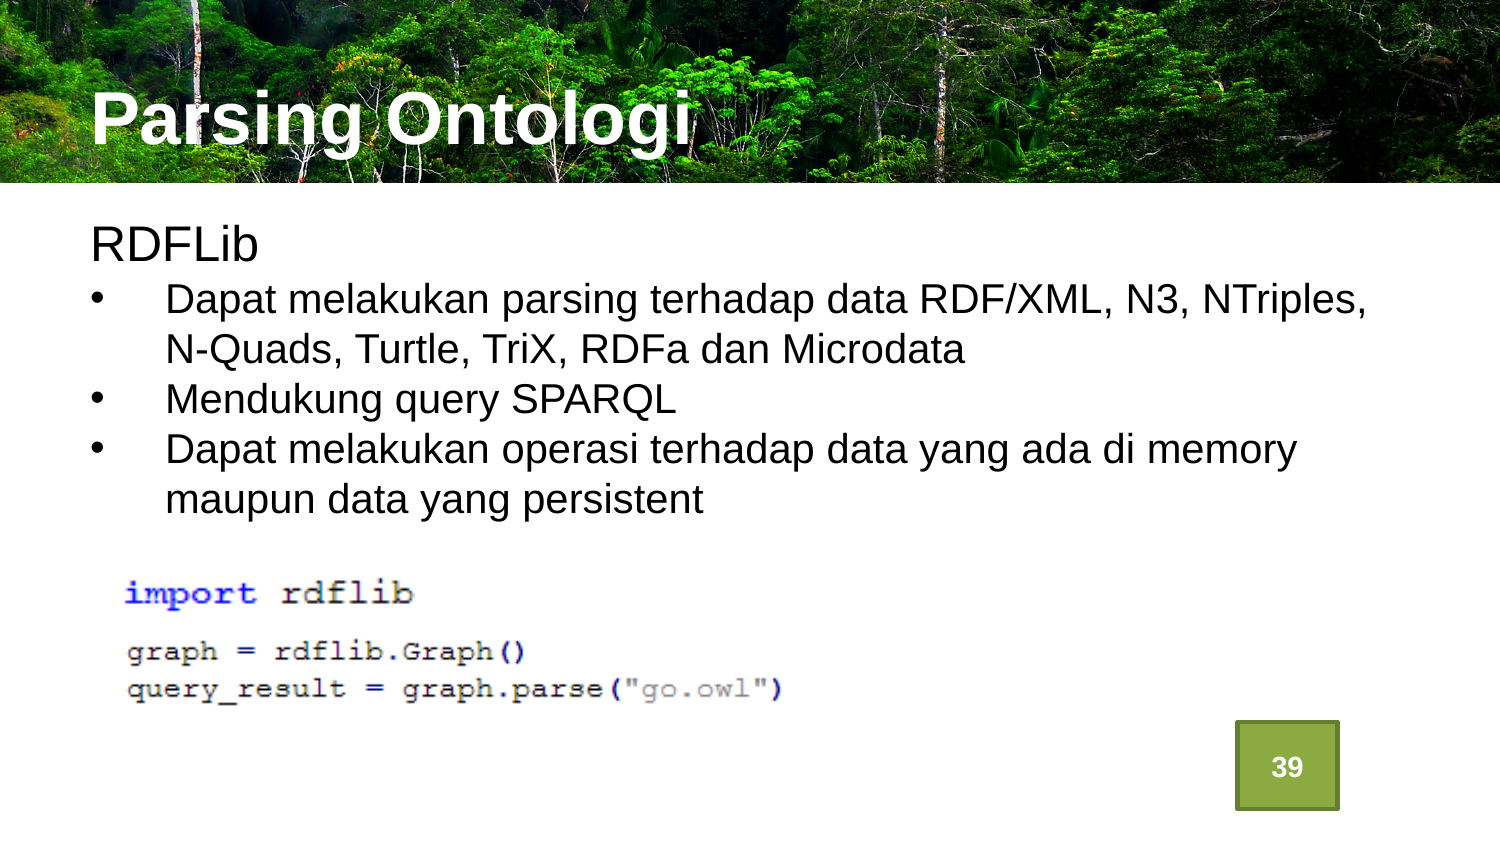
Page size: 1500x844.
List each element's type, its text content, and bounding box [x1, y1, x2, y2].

picture [116, 559, 816, 723]
text_box 39 [1235, 720, 1340, 811]
picture [0, 0, 1500, 183]
list RDFLib Dapat melakukan parsing terhadap data RDF/XML, N3, NTriples, N-Quads, Turtle, TriX, RDFa dan Microdata Mendukung query SPARQL Dapat melakukan operasi terhadap data yang ada di memory maupun data yang persistent [75, 196, 1425, 808]
